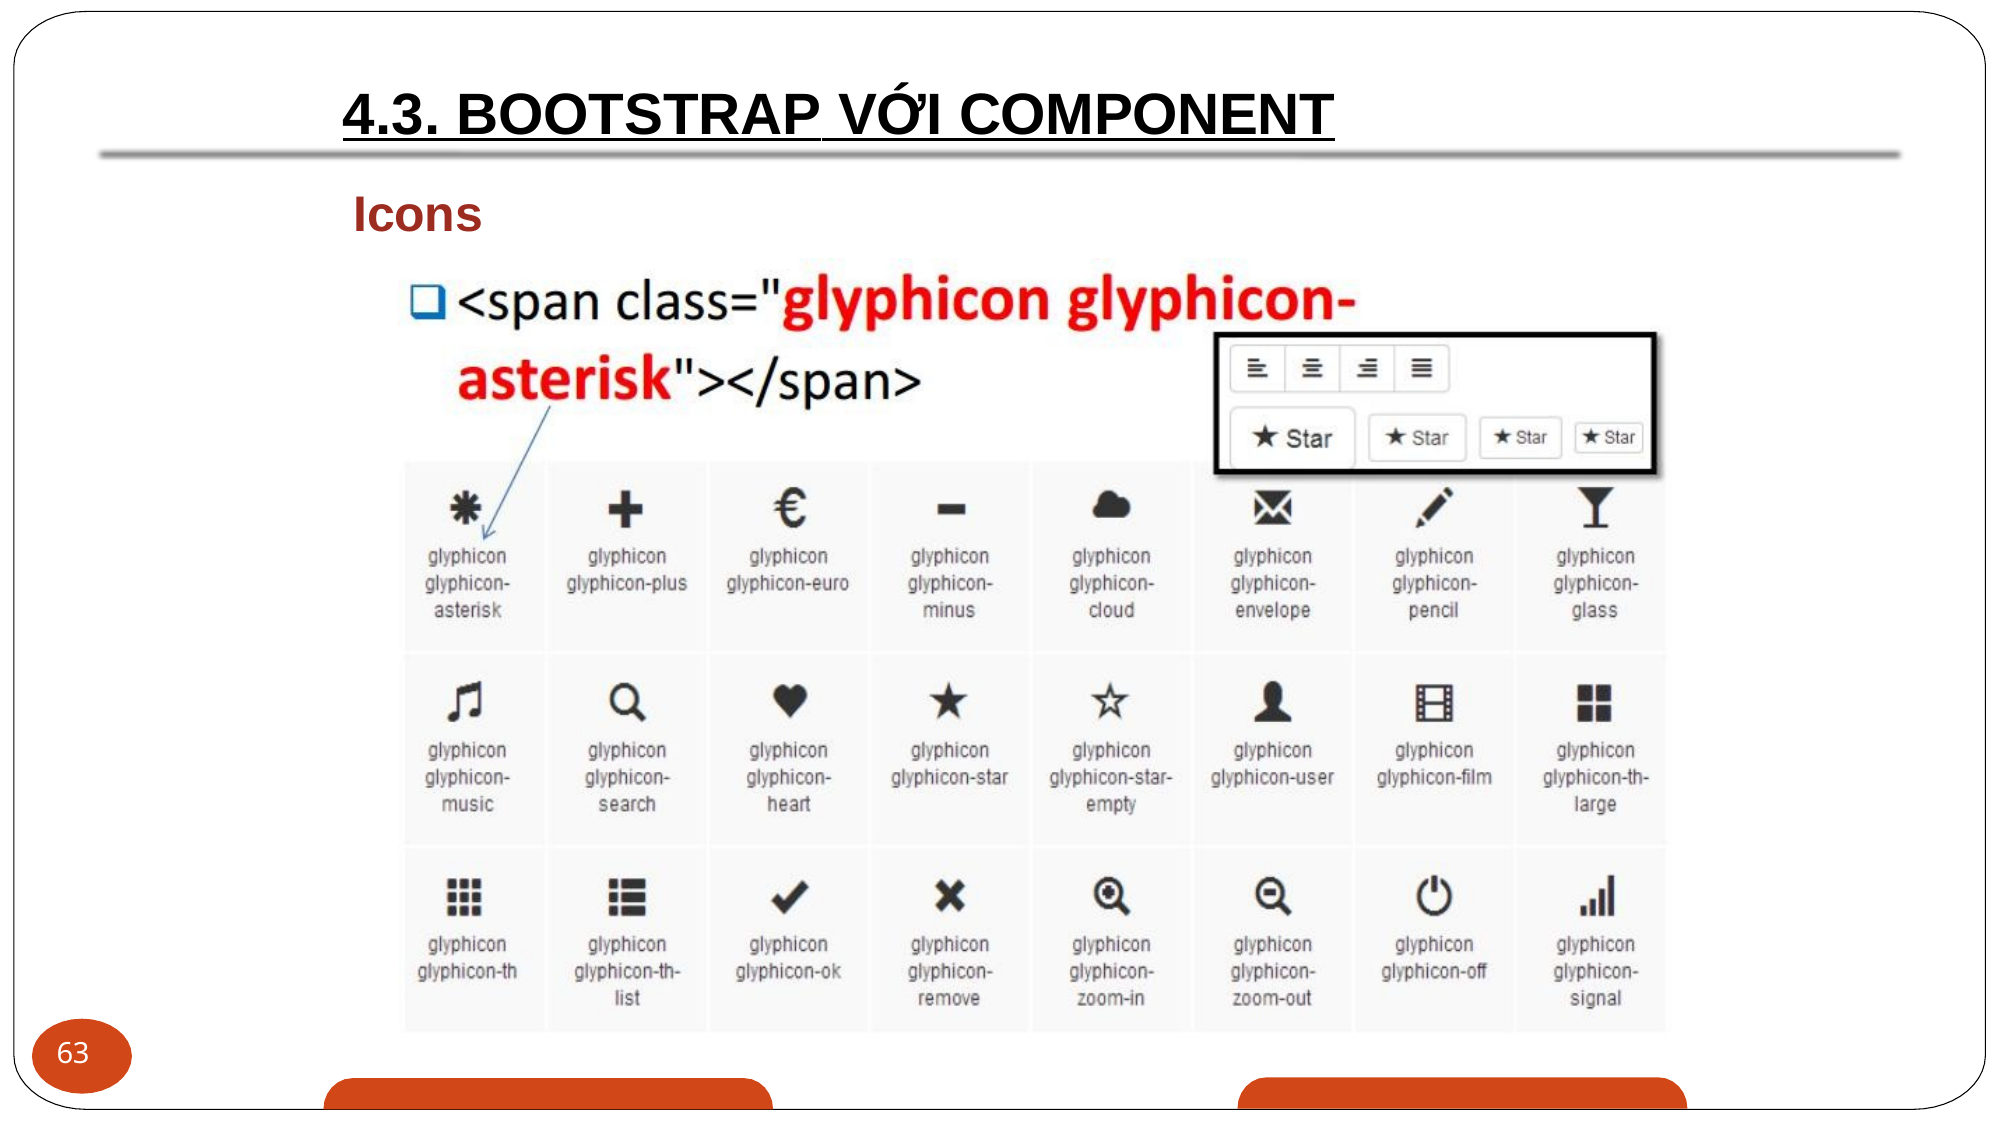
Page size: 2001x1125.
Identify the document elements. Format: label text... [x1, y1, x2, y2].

slide_number 63 [50, 1039, 116, 1125]
title 4.3. BOOTSTRAP VỚI COMPONENT [333, 60, 2000, 265]
picture [93, 145, 333, 163]
text_box [1237, 1077, 1688, 1109]
picture [398, 257, 1673, 1038]
text_box [323, 1078, 774, 1110]
text_box Icons [351, 178, 487, 242]
